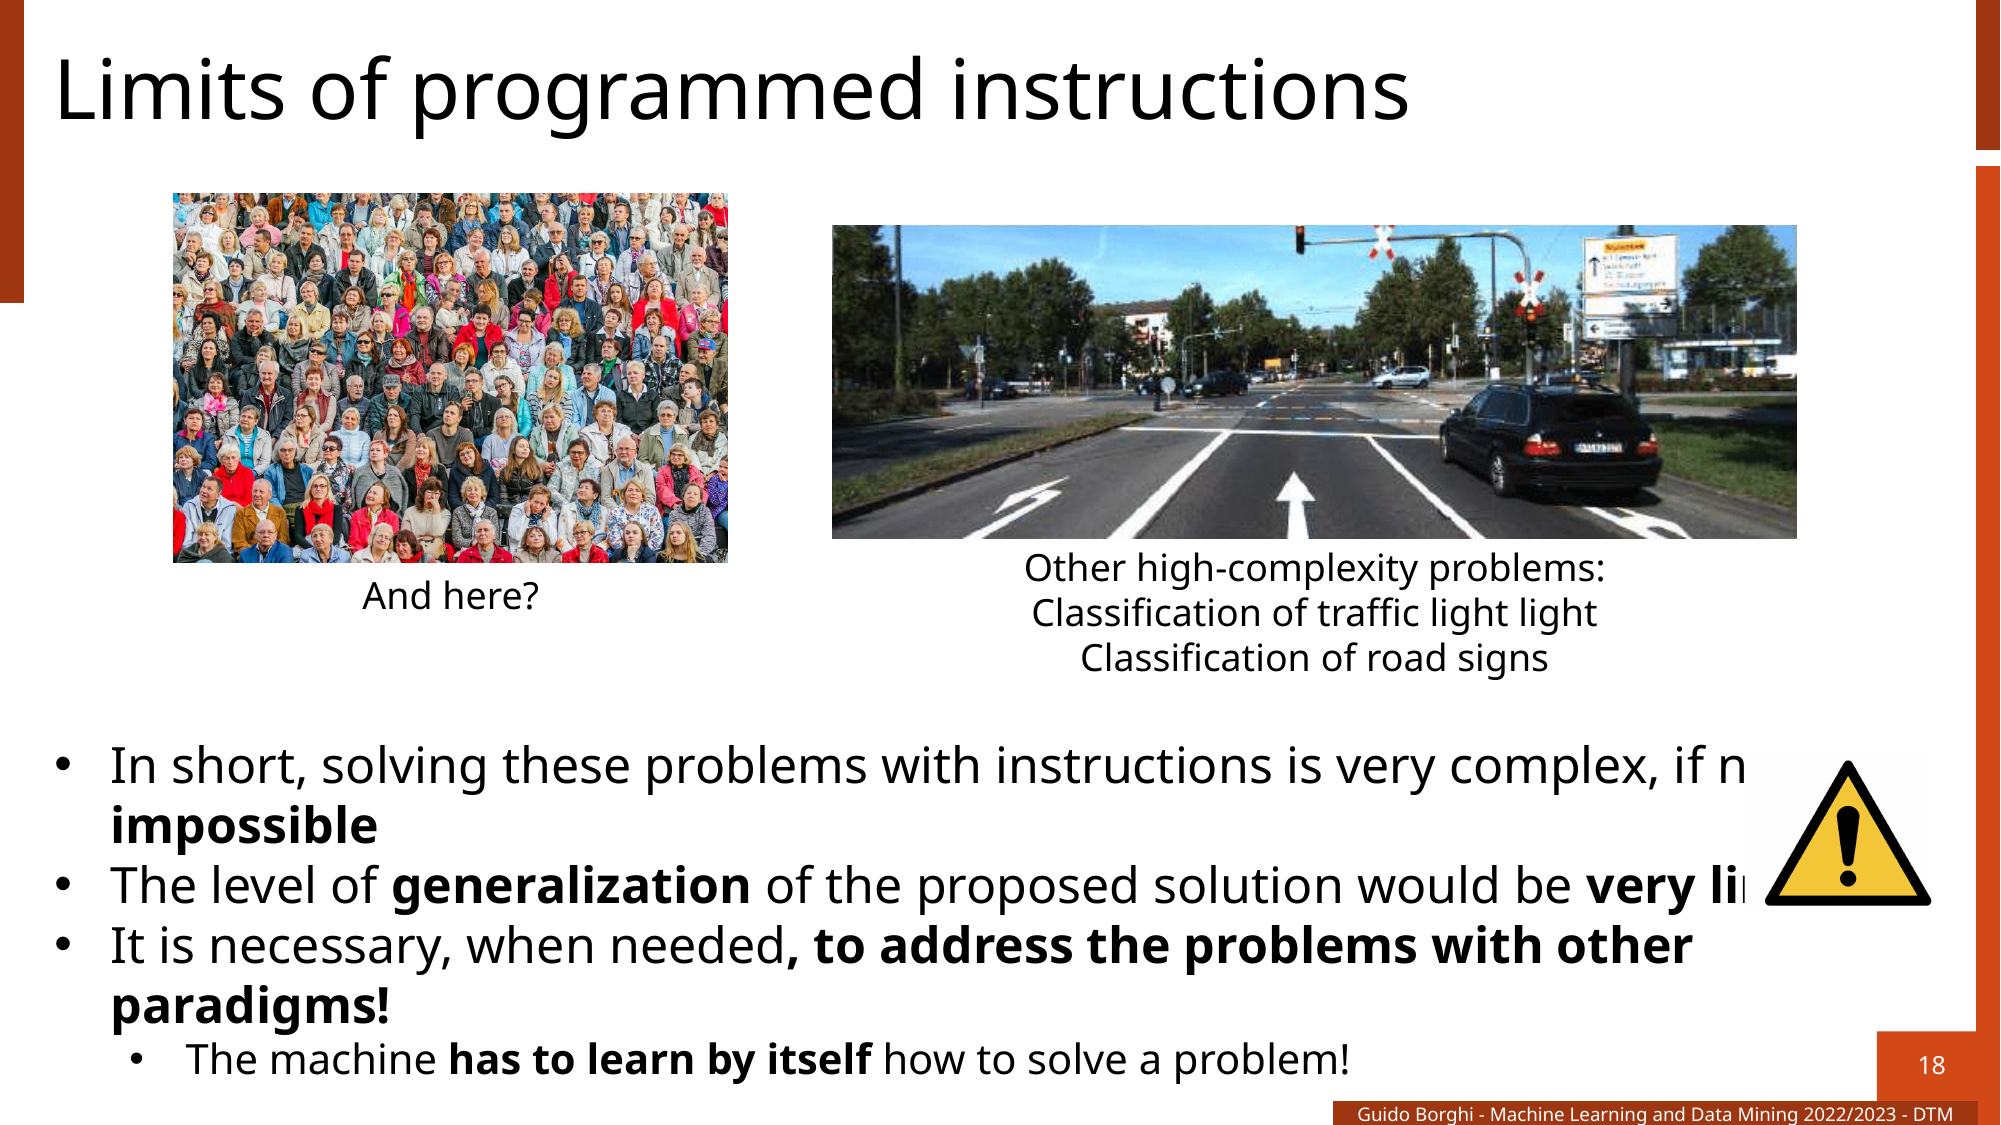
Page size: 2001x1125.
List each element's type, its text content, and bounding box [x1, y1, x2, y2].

text_box Other high-complexity problems: Classification of traffic light light Classification of road signs [832, 539, 1797, 687]
picture [832, 225, 1797, 539]
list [173, 193, 728, 563]
text_box And here? [173, 564, 728, 625]
slide_number 18 [1876, 1031, 1987, 1103]
picture [1744, 749, 1932, 916]
text_box In short, solving these problems with instructions is very complex, if not impossible The level of generalization of the proposed solution would be very limited It is necessary, when needed, to address the problems with other paradigms! The machine has to learn by itself how to solve a problem! [39, 726, 1952, 1091]
title Limits of programmed instructions [38, 36, 1952, 150]
